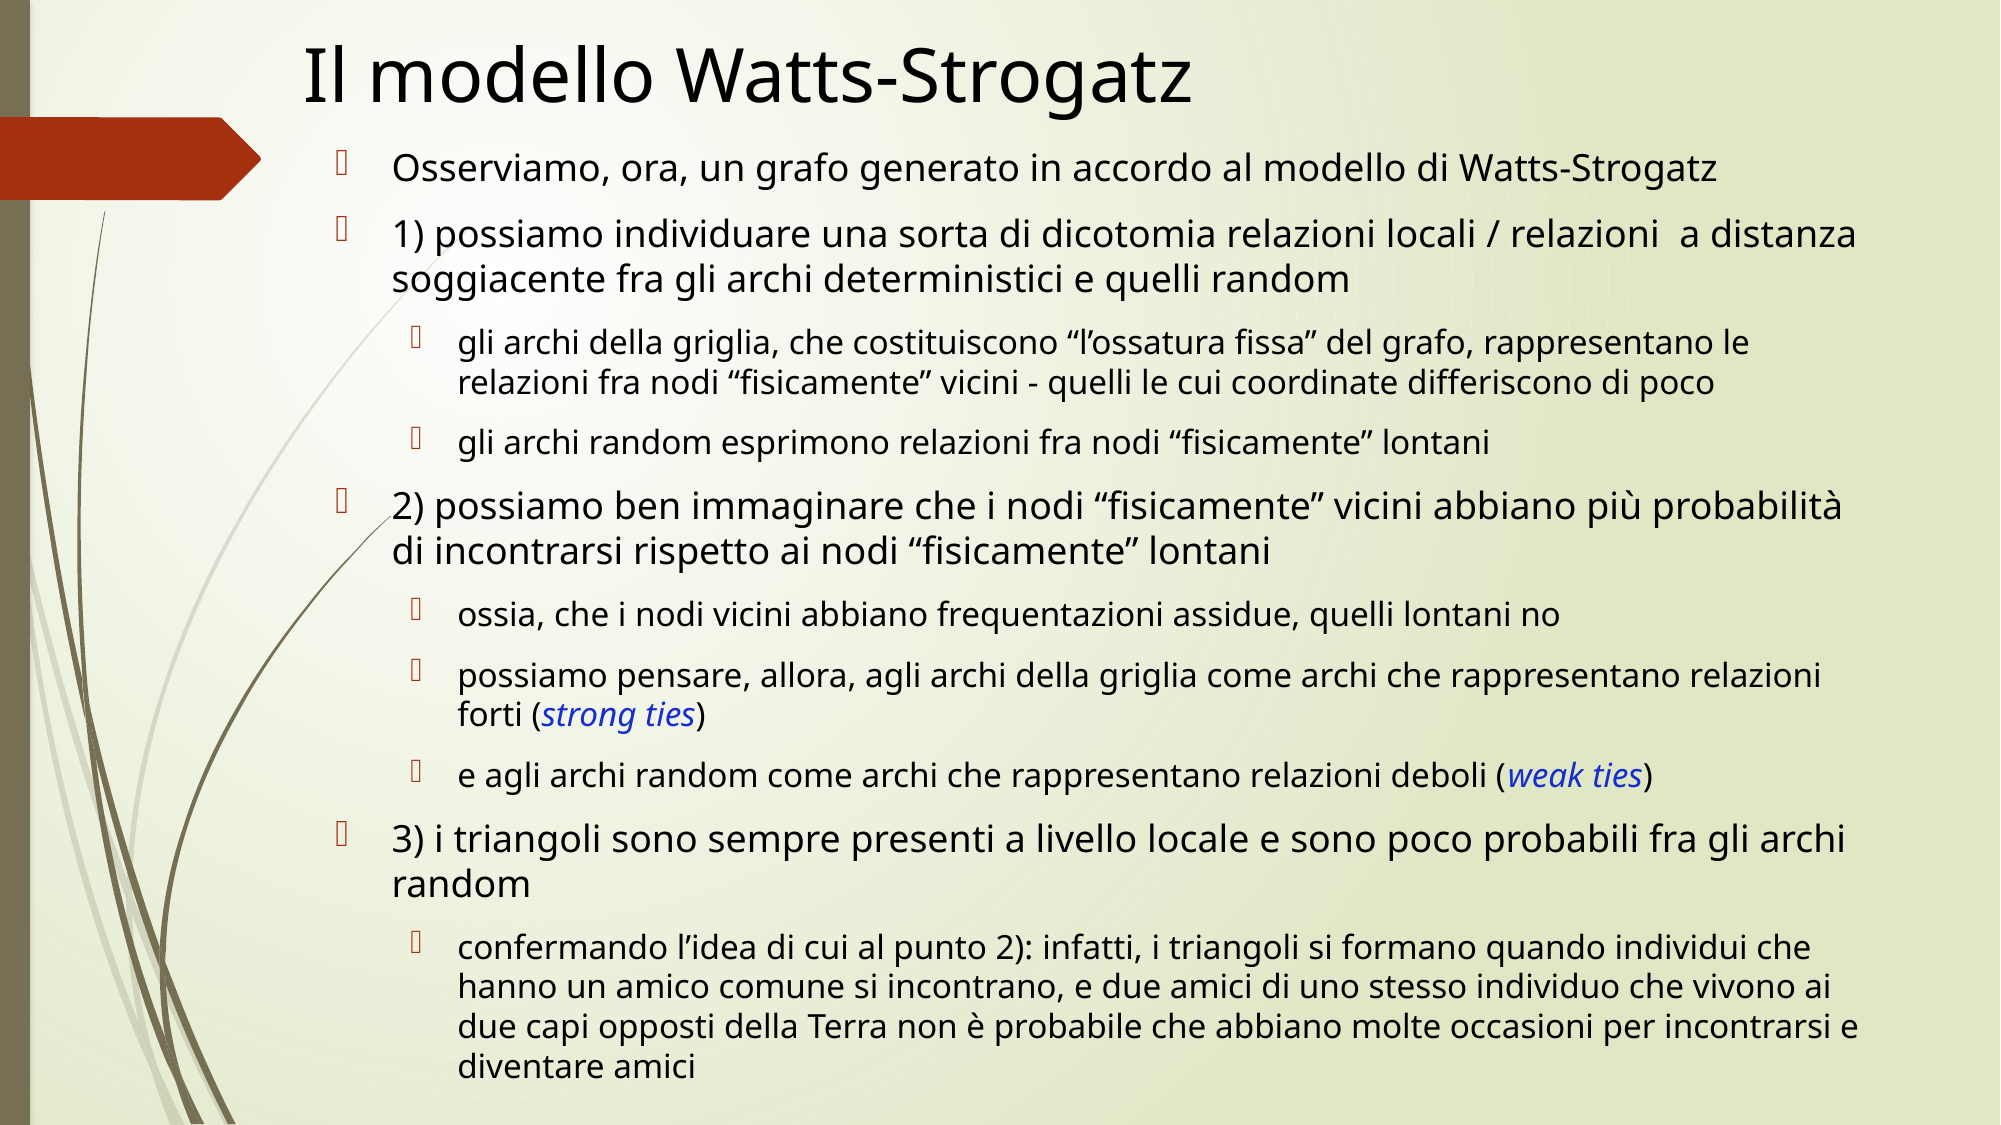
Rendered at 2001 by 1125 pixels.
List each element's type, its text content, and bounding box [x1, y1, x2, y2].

title Il modello Watts-Strogatz [288, 19, 1751, 172]
list Osserviamo, ora, un grafo generato in accordo al modello di Watts-Strogatz 1) possiamo individuare una sorta di dicotomia relazioni locali / relazioni a distanza soggiacente fra gli archi deterministici e quelli random gli archi della griglia, che costituiscono “l’ossatura fissa” del grafo, rappresentano le relazioni fra nodi “fisicamente” vicini - quelli le cui coordinate differiscono di poco gli archi random esprimono relazioni fra nodi “fisicamente” lontani 2) possiamo ben immaginare che i nodi “fisicamente” vicini abbiano più probabilità di incontrarsi rispetto ai nodi “fisicamente” lontani ossia, che i nodi vicini abbiano frequentazioni assidue, quelli lontani no possiamo pensare, allora, agli archi della griglia come archi che rappresentano relazioni forti (strong ties) e agli archi random come archi che rappresentano relazioni deboli (weak ties) 3) i triangoli sono sempre presenti a livello locale e sono poco probabili fra gli archi random confermando l’idea di cui al punto 2): infatti, i triangoli si formano quando individui che hanno un amico comune si incontrano, e due amici di uno stesso individuo che vivono ai due capi opposti della Terra non è probabile che abbiano molte occasioni per incontrarsi e diventare amici [320, 136, 1895, 1111]
